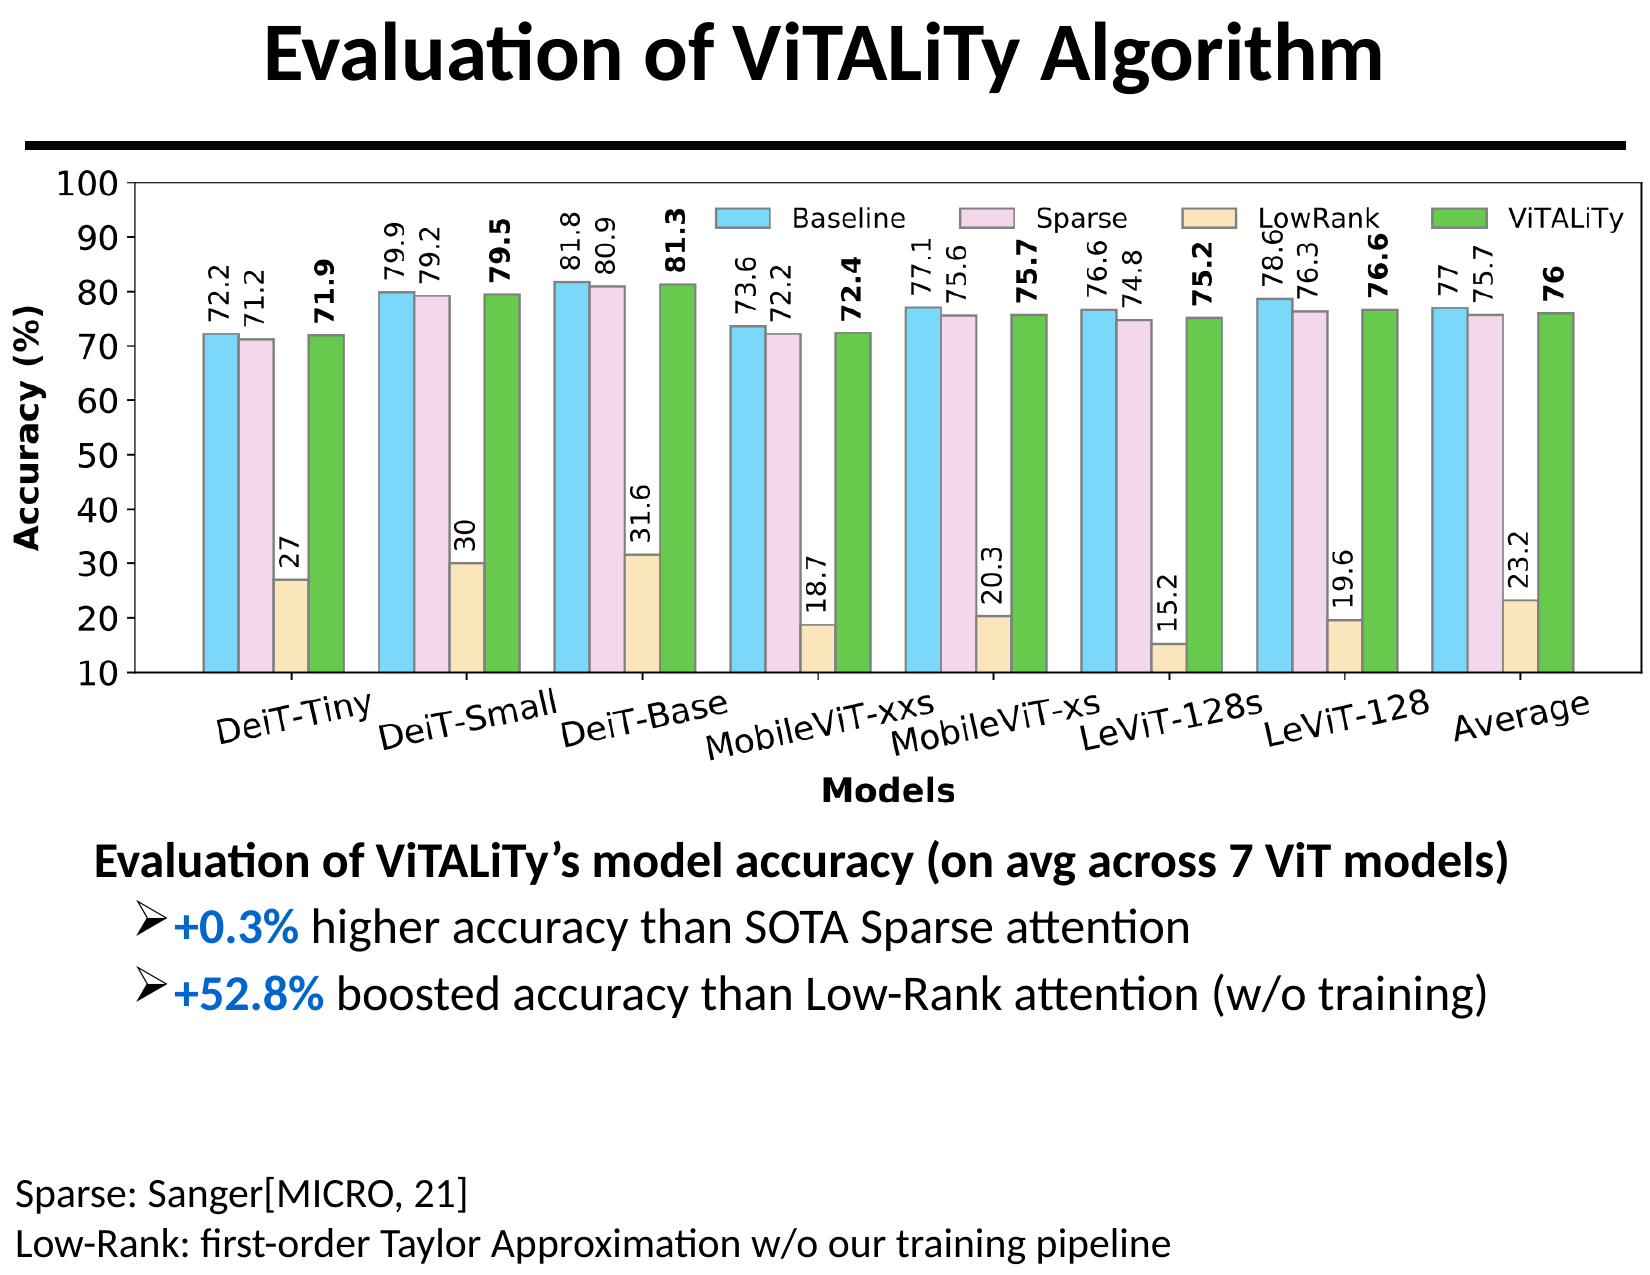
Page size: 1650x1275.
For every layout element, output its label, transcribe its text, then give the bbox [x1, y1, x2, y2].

title Evaluation of ViTALiTy Algorithm [0, 0, 1650, 146]
text_box Sparse: Sanger[MICRO, 21] Low-Rank: first-order Taylor Approximation w/o our training pipeline [0, 1108, 1502, 1274]
list Evaluation of ViTALiTy’s model accuracy (on avg across 7 ViT models) +0.3% higher accuracy than SOTA Sparse attention +52.8% boosted accuracy than Low-Rank attention (w/o training) [32, 825, 1636, 1045]
picture [0, 157, 1650, 814]
